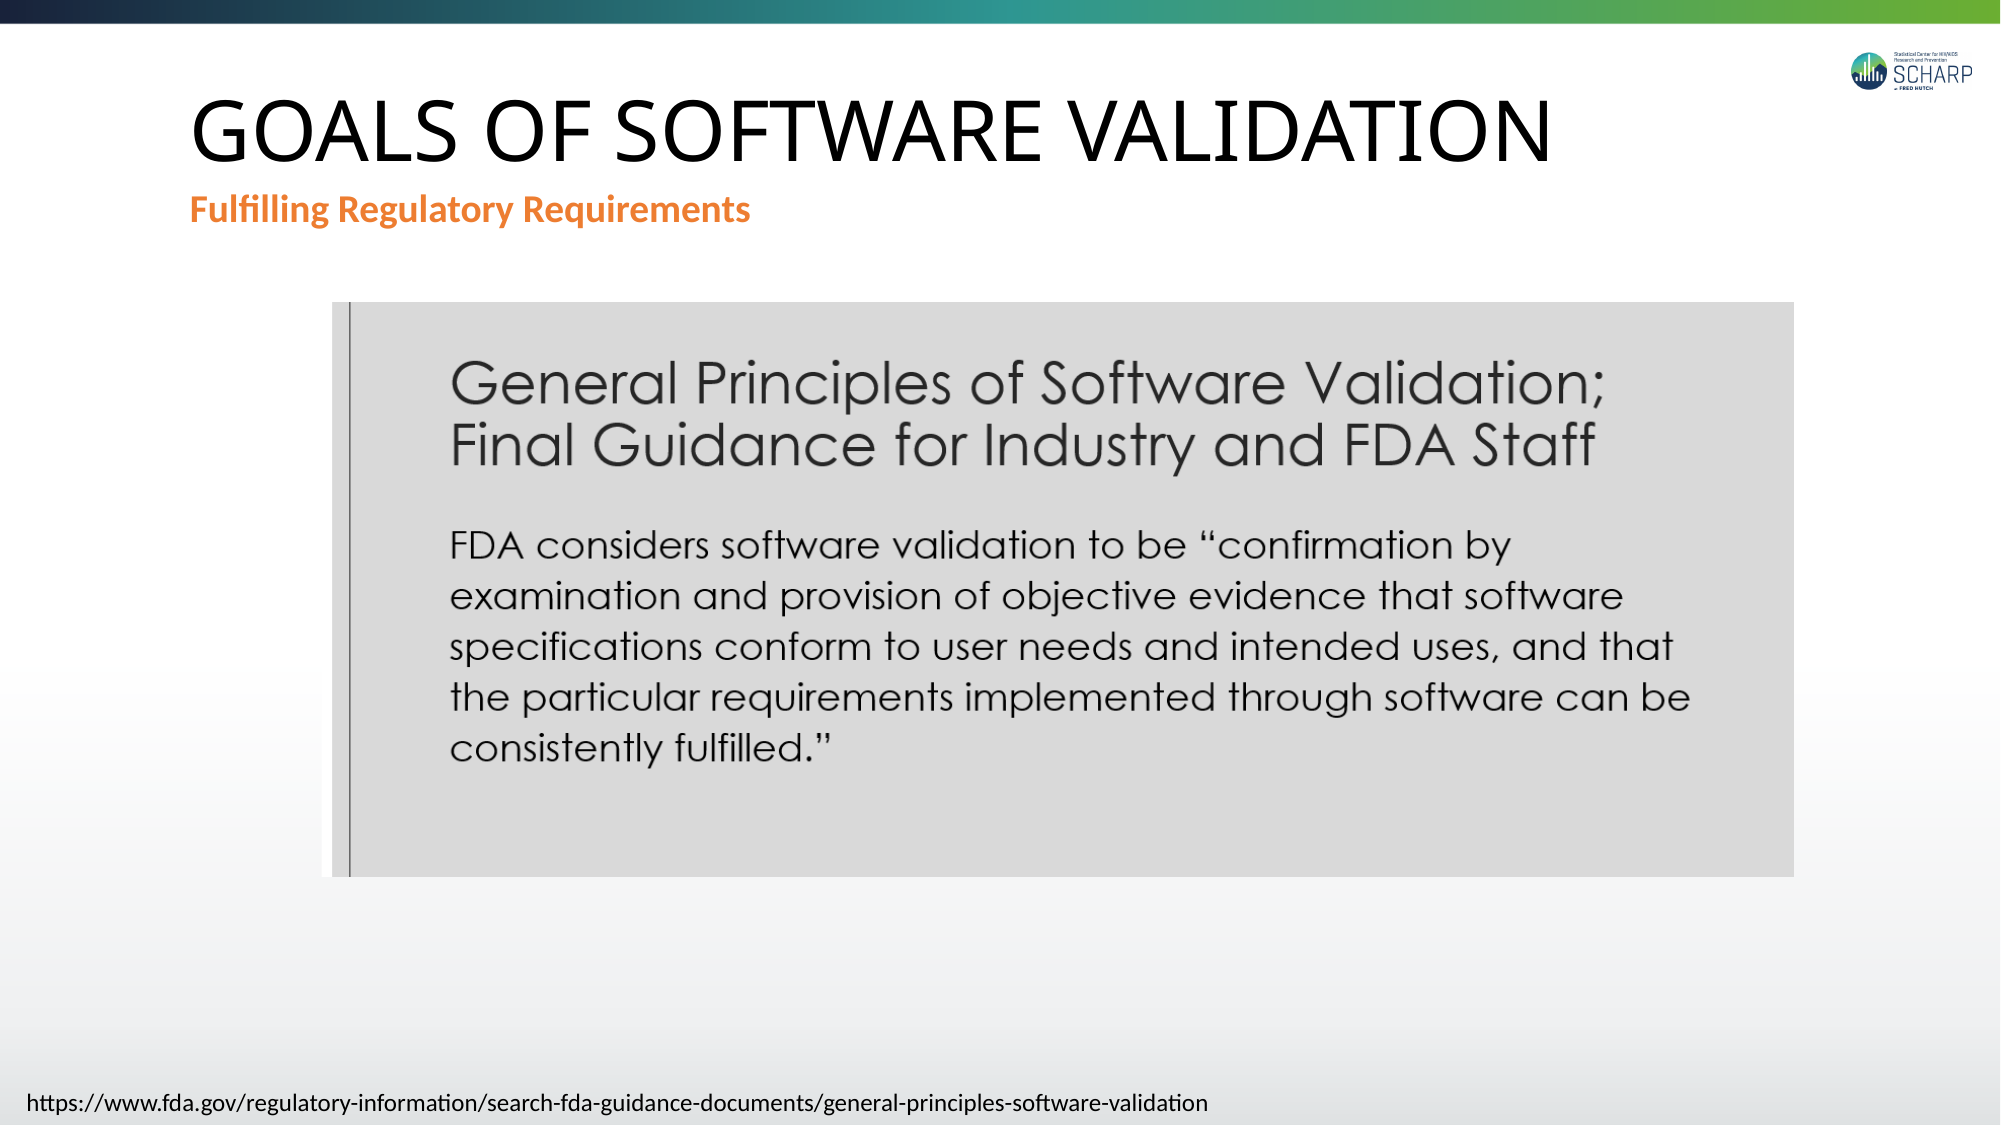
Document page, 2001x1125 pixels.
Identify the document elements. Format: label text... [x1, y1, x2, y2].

picture [1851, 52, 1972, 90]
list Fulfilling Regulatory Requirements [174, 188, 1679, 303]
title Goals of software validation [174, 81, 1676, 188]
text_box https://www.fda.gov/regulatory-information/search-fda-guidance-documents/general-principles-software-validation [11, 1079, 1365, 1125]
picture [321, 302, 1794, 877]
